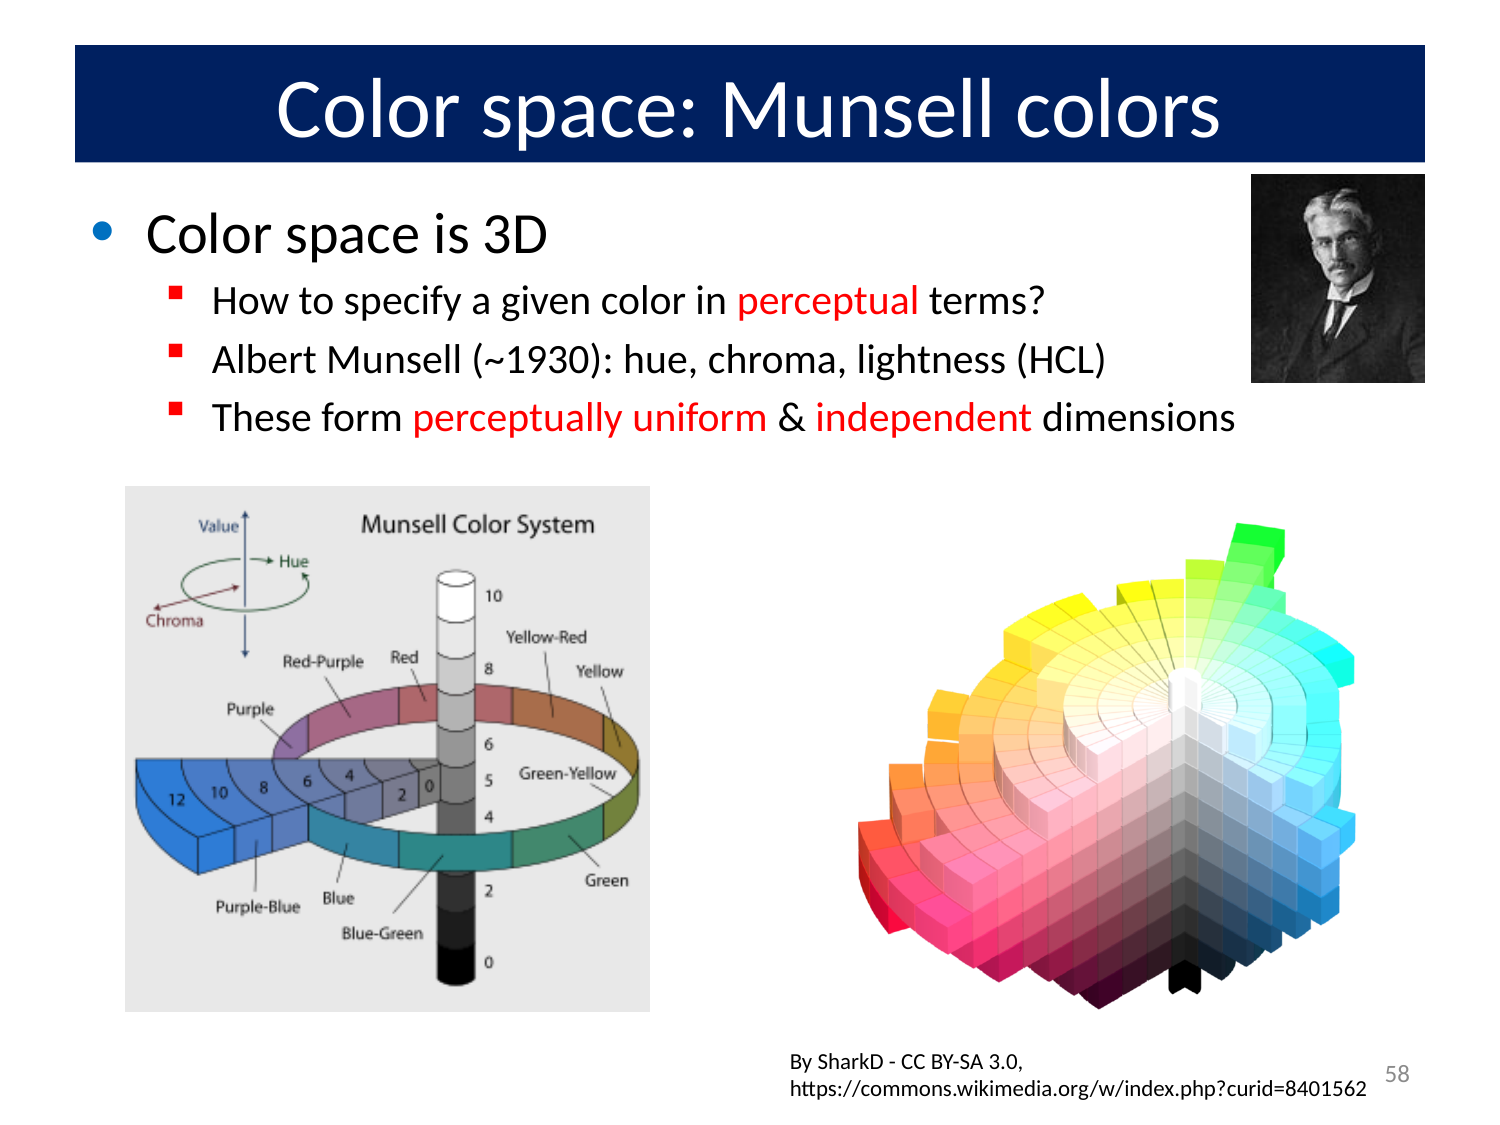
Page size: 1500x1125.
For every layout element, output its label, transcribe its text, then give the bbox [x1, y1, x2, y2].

picture [1251, 174, 1426, 384]
list Color space is 3D How to specify a given color in perceptual terms? Albert Munsell (~1930): hue, chroma, lightness (HCL) These form perceptually uniform & independent dimensions [75, 187, 1425, 538]
picture [124, 486, 651, 1013]
text_box By SharkD - CC BY-SA 3.0, https://commons.wikimedia.org/w/index.php?curid=8401562 [774, 1039, 1425, 1109]
picture [837, 486, 1363, 1013]
title Color space: Munsell colors [75, 45, 1425, 163]
